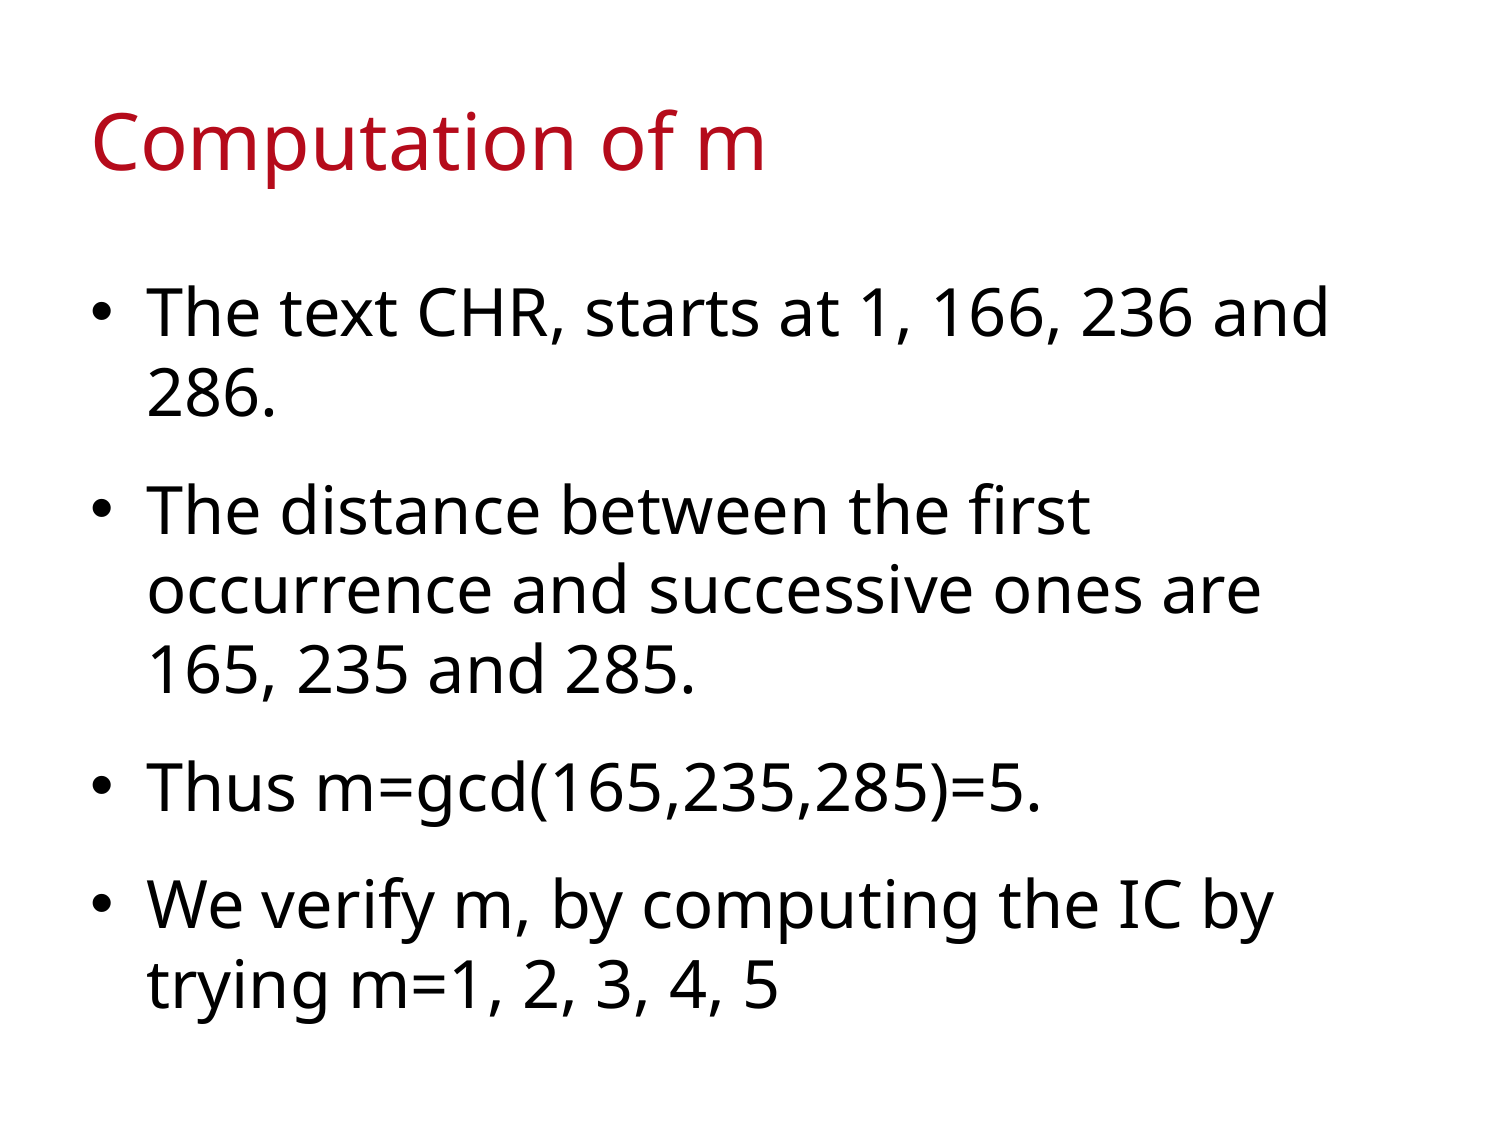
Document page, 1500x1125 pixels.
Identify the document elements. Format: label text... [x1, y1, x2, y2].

title Computation of m [75, 45, 1425, 233]
list The text CHR, starts at 1, 166, 236 and 286. The distance between the first occurrence and successive ones are 165, 235 and 285. Thus m=gcd(165,235,285)=5. We verify m, by computing the IC by trying m=1, 2, 3, 4, 5 [75, 262, 1425, 1005]
